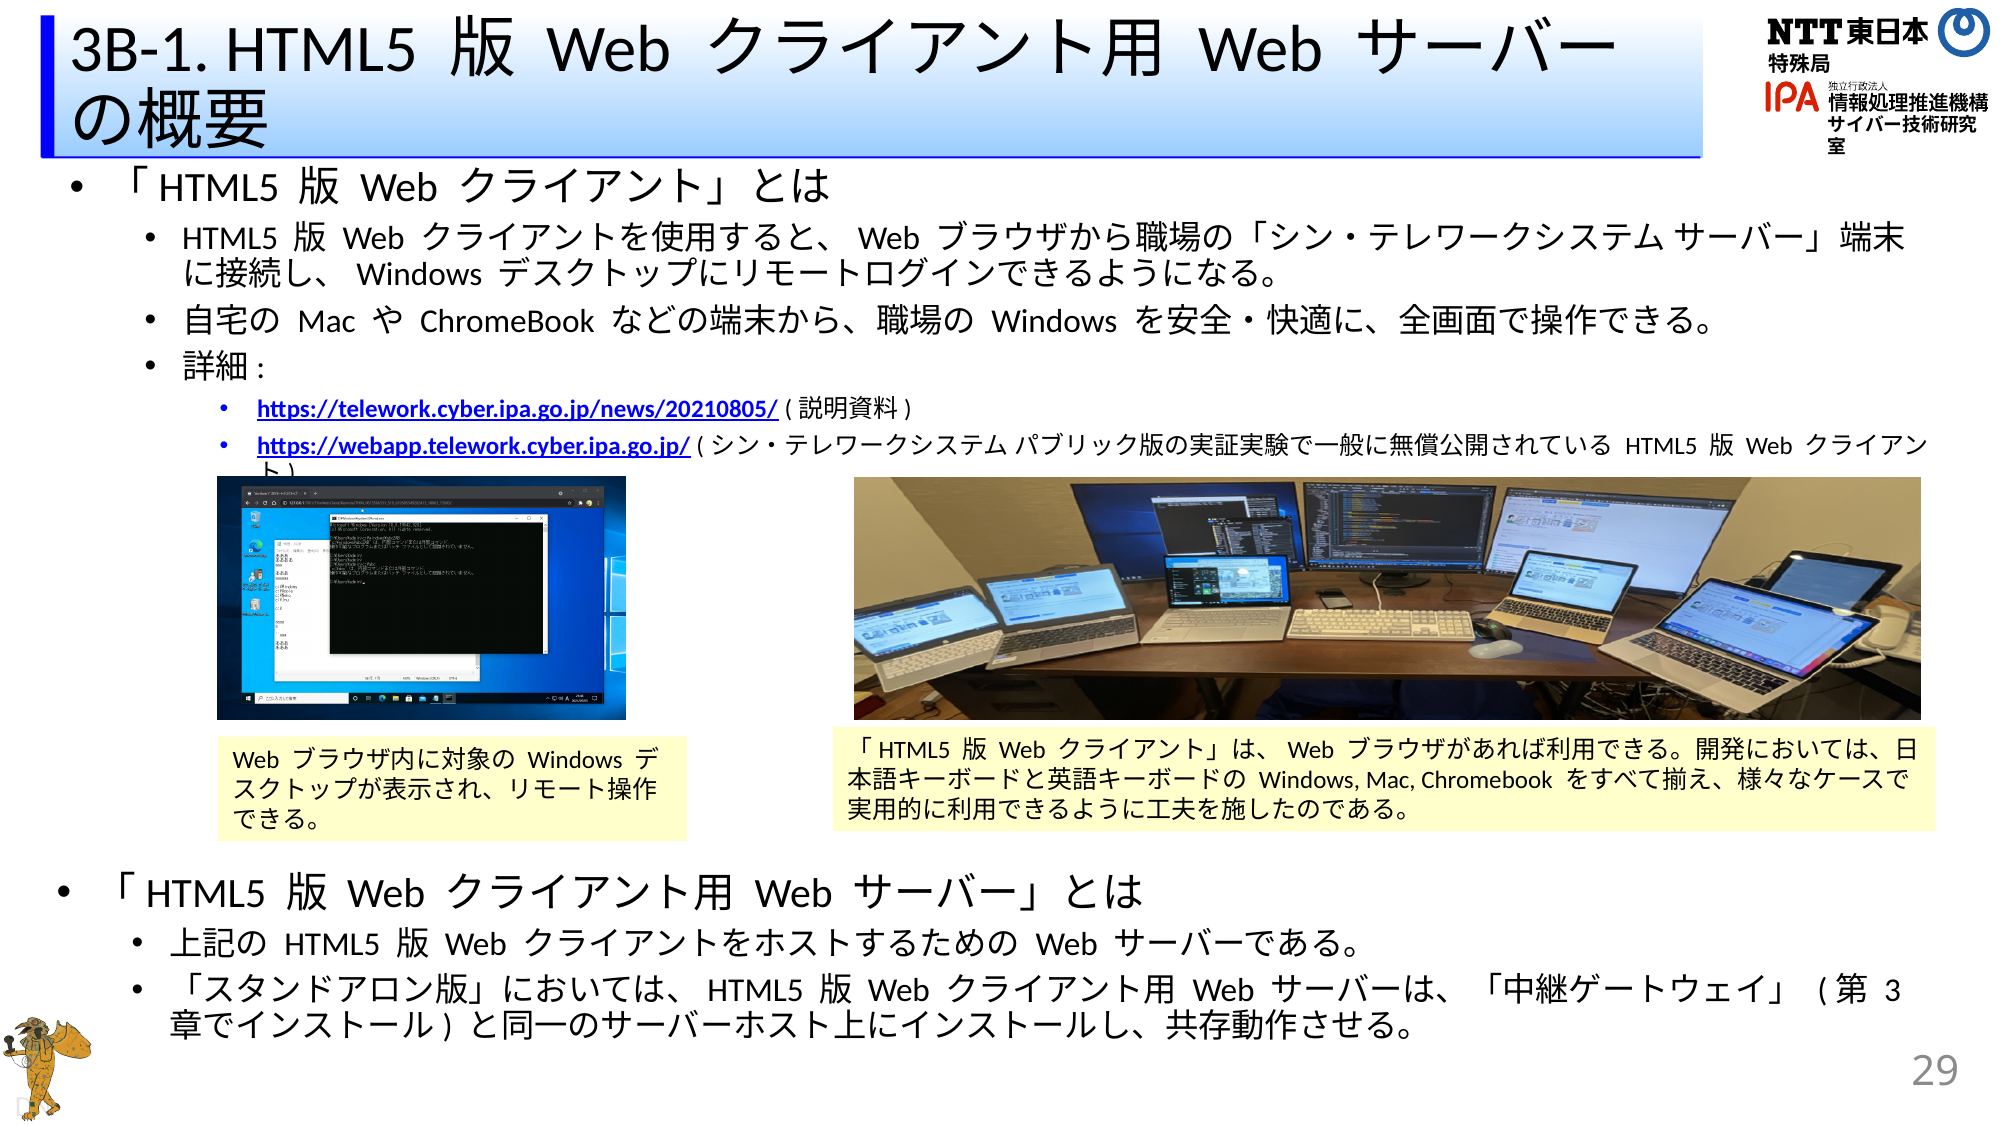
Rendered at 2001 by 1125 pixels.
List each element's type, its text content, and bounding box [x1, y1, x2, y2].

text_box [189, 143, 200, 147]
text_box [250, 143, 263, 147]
picture [854, 477, 1921, 720]
text_box 「HTML5 版 Web クライアント」は、Web ブラウザがあれば利用できる。開発においては、日本語キーボードと英語キーボードの Windows, Mac, Chromebook をすべて揃え、様々なケースで実用的に利用できるように工夫を施したのである。 [832, 726, 1936, 832]
text_box 「HTML5 版 Web クライアント用 Web サーバー」とは 上記の HTML5 版 Web クライアントをホストするための Web サーバーである。 「スタンドアロン版」においては、HTML5 版 Web クライアント用 Web サーバーは、「中継ゲートウェイ」 (第 3 章でインストール) と同一のサーバーホスト上にインストールし、共存動作させる。 [41, 863, 1936, 1124]
text_box Web ブラウザ内に対象の Windows デスクトップが表示され、リモート操作できる。 [217, 736, 688, 841]
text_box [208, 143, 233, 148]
slide_number 29 [1936, 1042, 1975, 1103]
title 3B-1. HTML5 版 Web クライアント用 Web サーバーの概要 [54, 30, 1703, 143]
list 「HTML5 版 Web クライアント」とは HTML5 版 Web クライアントを使用すると、Web ブラウザから職場の「シン・テレワークシステム サーバー」端末に接続し、Windows デスクトップにリモートログインできるようになる。 自宅の Mac や ChromeBook などの端末から、職場の Windows を安全・快適に、全画面で操作できる。 詳細: https://telework.cyber.ipa.go.jp/news/20210805/ (説明資料) https://webapp.telework.cyber.ipa.go.jp/ (シン・テレワークシステム パブリック版の実証実験で一般に無償公開されている HTML5 版 Web クライアント) [54, 158, 1949, 607]
picture [217, 476, 626, 720]
